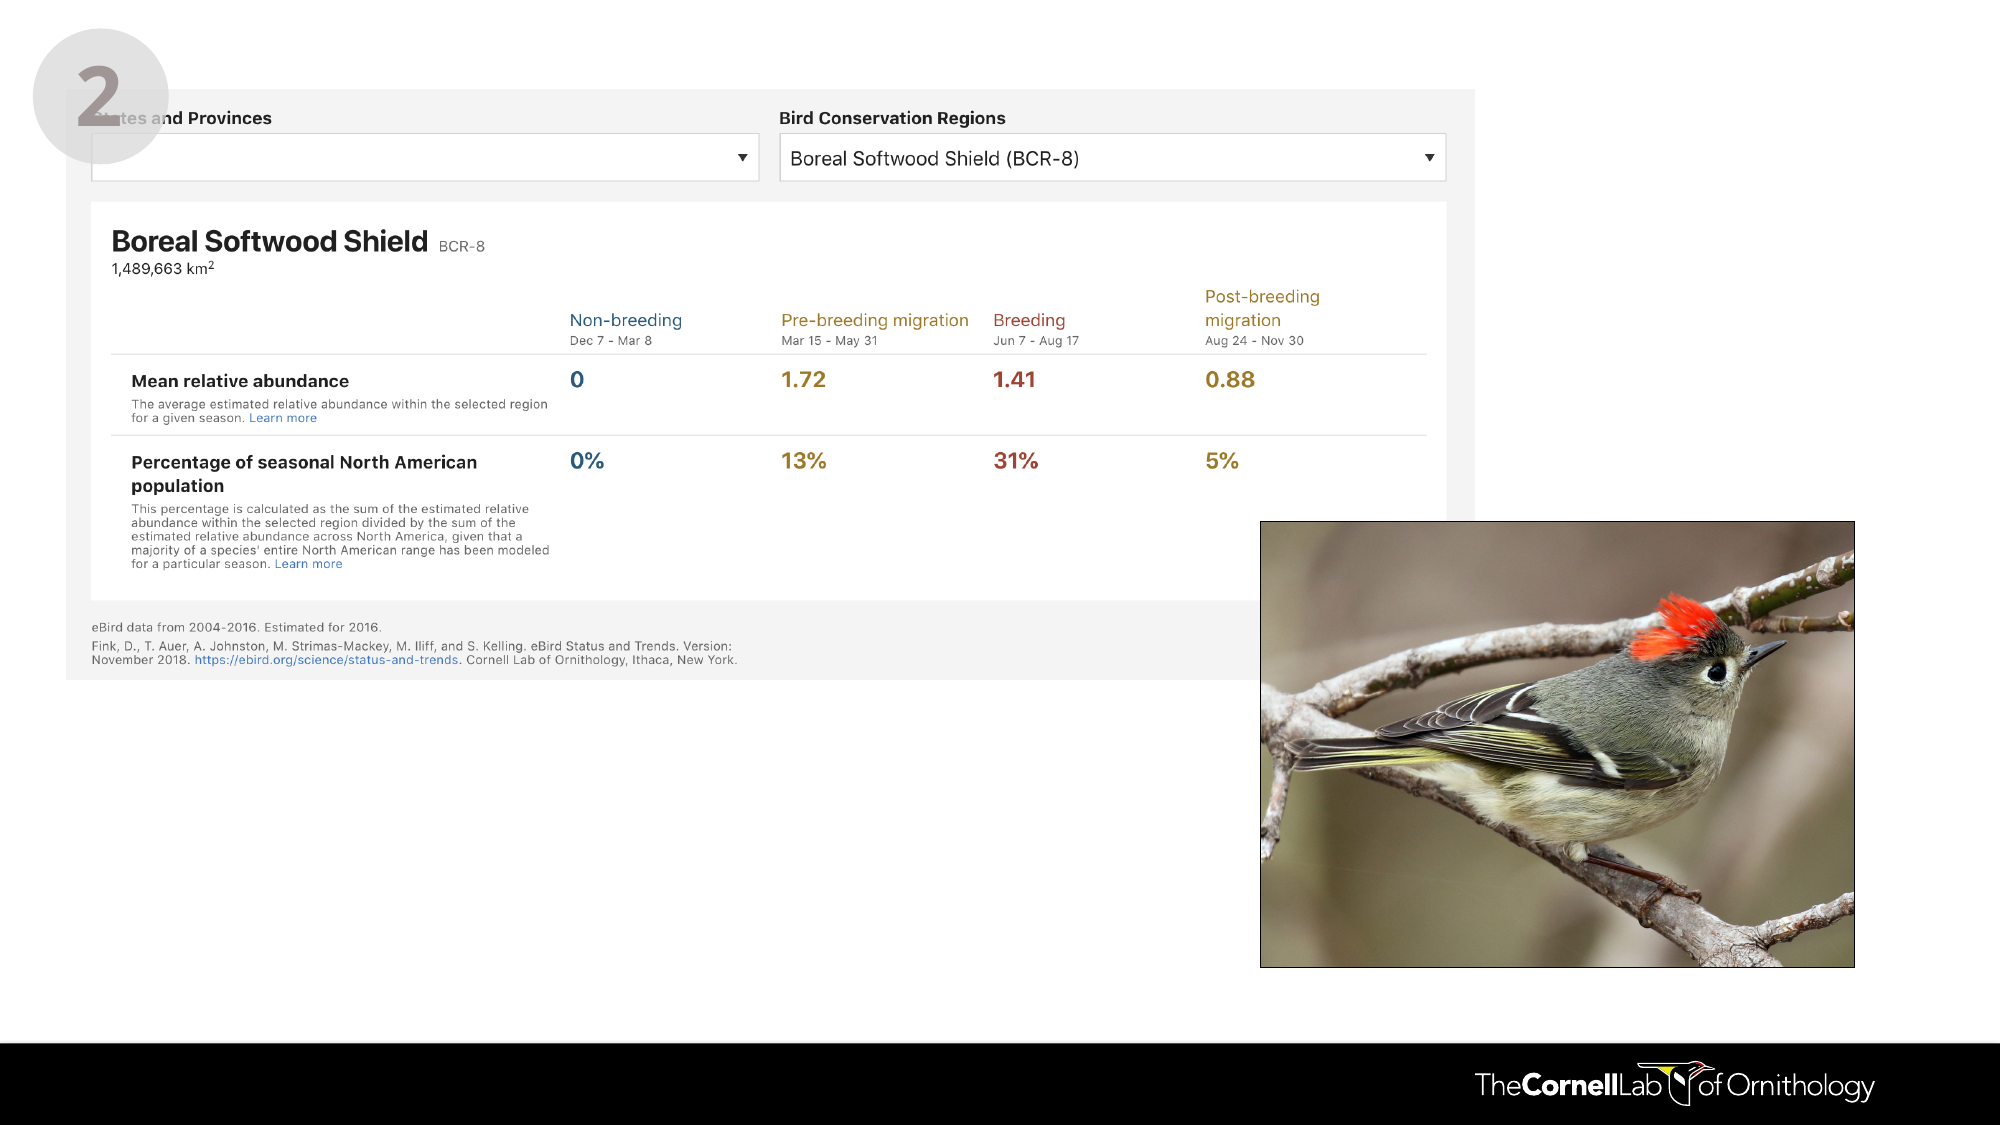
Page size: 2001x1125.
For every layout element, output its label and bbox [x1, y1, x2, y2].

text_box [0, 1043, 2000, 1125]
picture [66, 89, 1855, 968]
text_box [32, 28, 169, 165]
